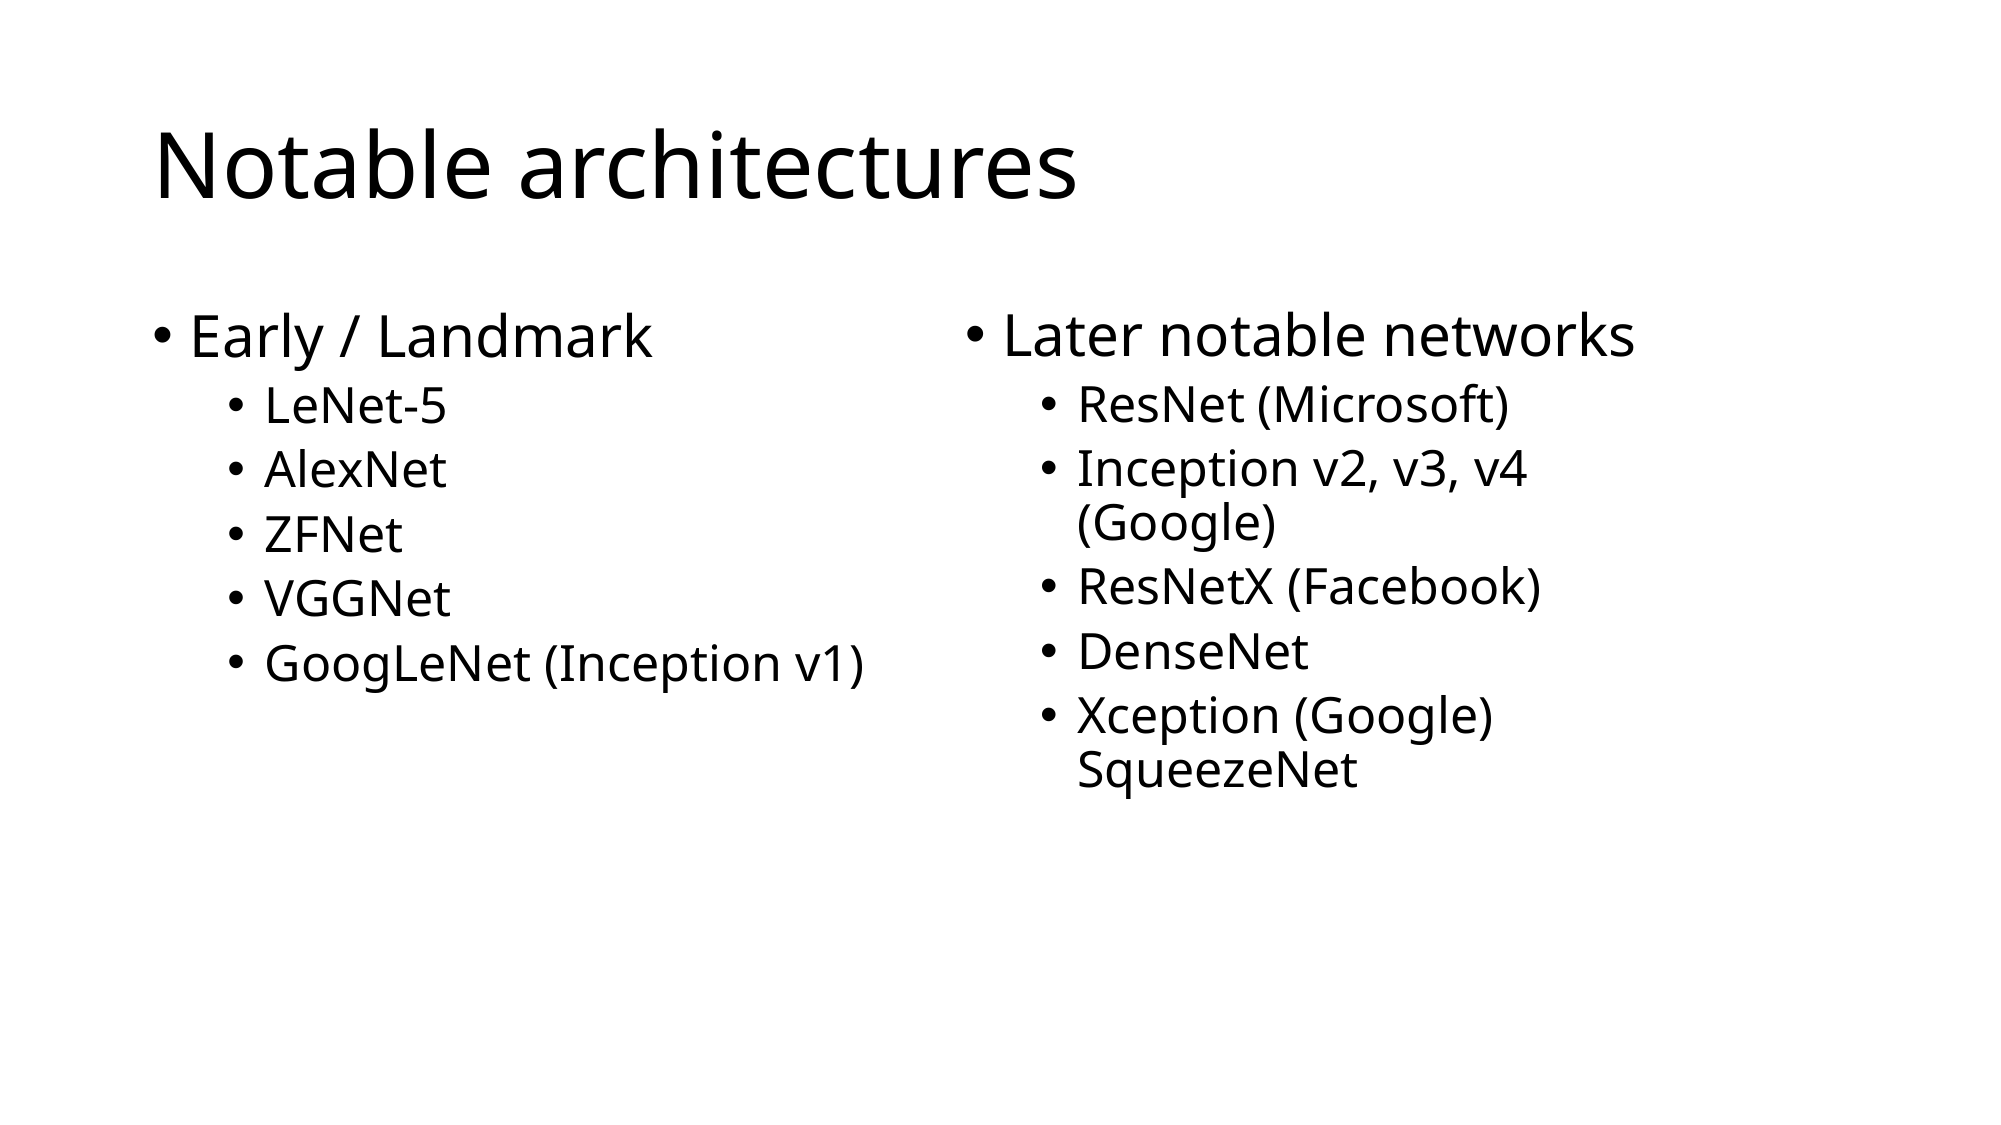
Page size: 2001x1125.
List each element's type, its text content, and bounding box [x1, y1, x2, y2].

list Early / Landmark LeNet-5 AlexNet ZFNet VGGNet GoogLeNet (Inception v1) [137, 299, 889, 1014]
text_box Later notable networks ResNet (Microsoft) Inception v2, v3, v4 (Google) ResNetX (Facebook) DenseNet Xception (Google) SqueezeNet [950, 298, 1702, 1012]
title Notable architectures [137, 59, 1863, 278]
